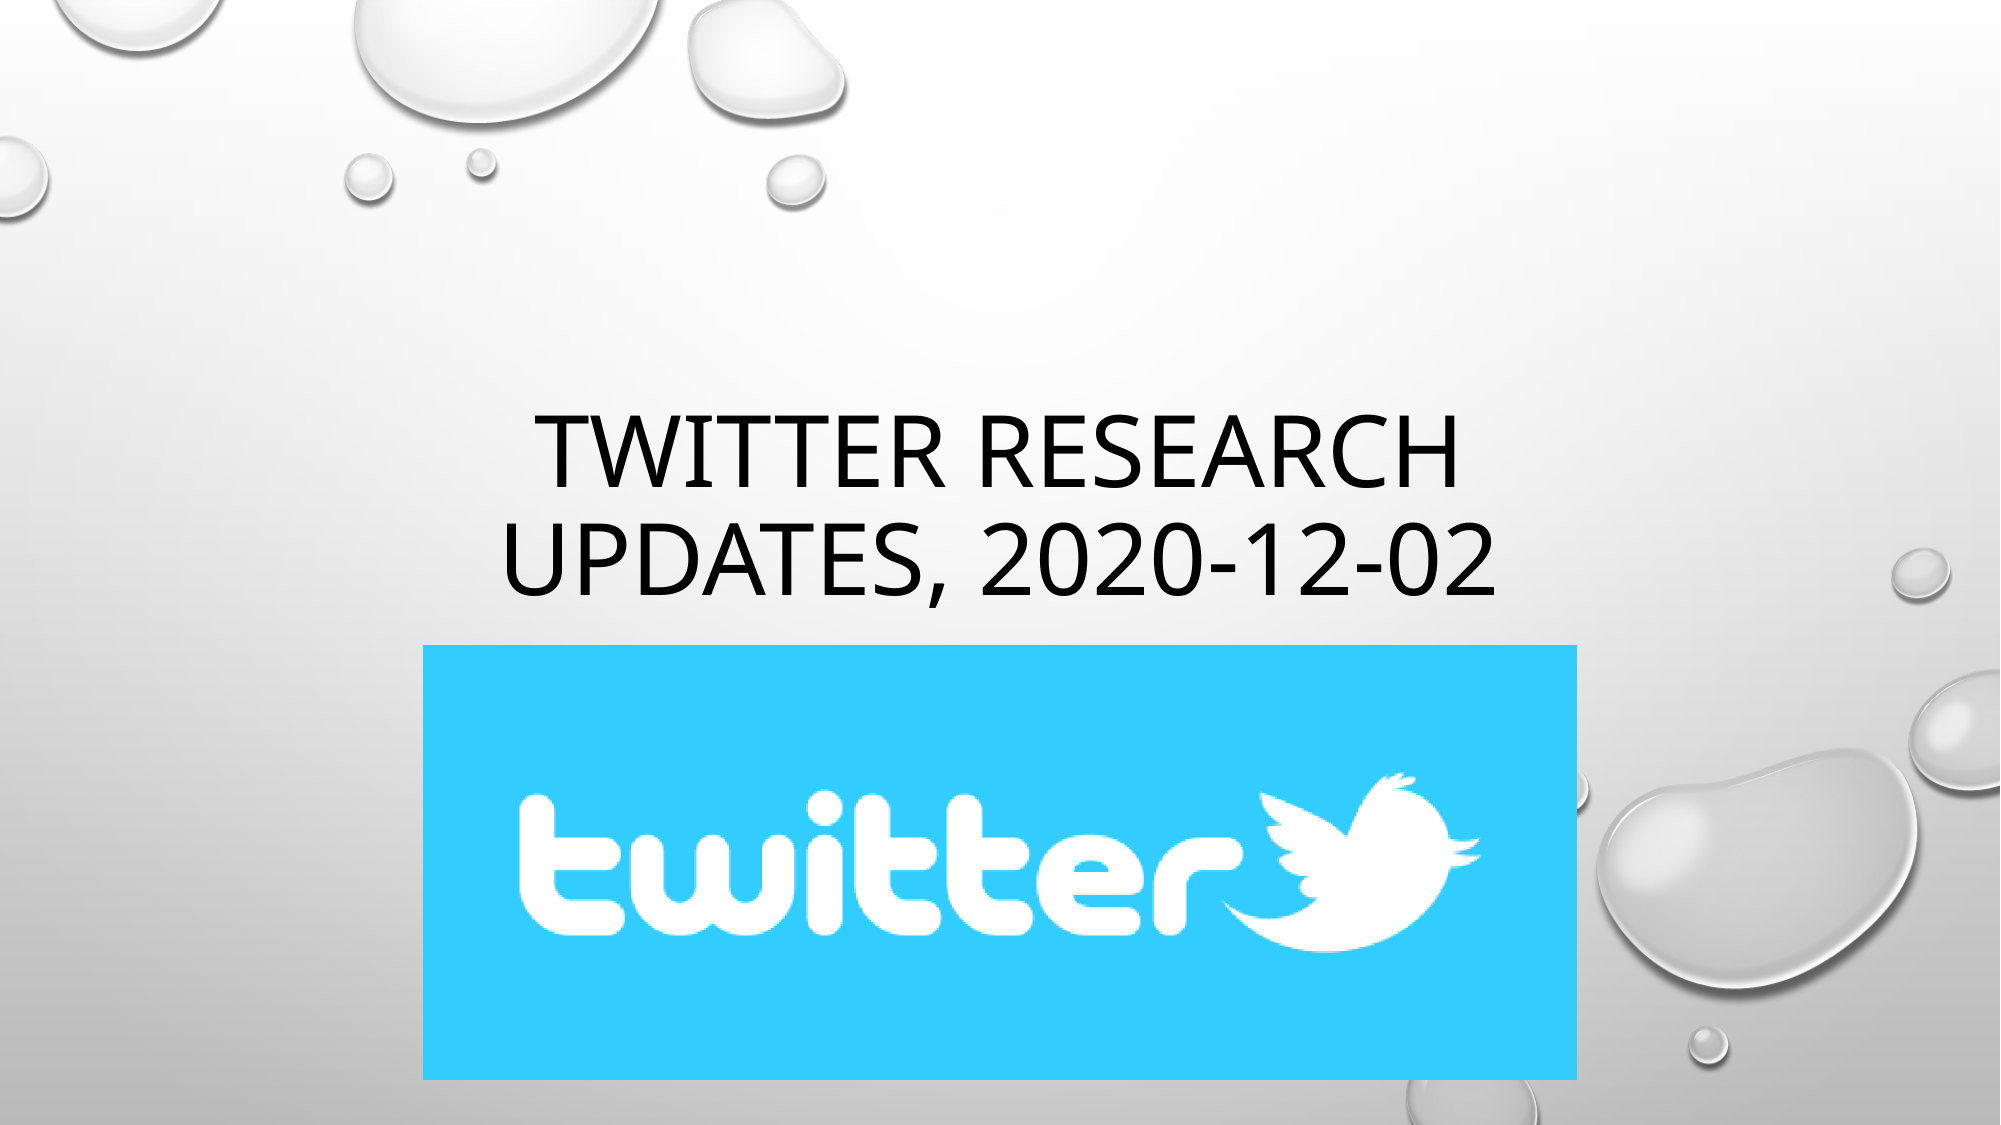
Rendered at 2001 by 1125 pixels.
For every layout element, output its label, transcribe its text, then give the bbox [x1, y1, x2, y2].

title Twitter Research updates, 2020-12-02 [287, 213, 1713, 625]
picture [0, 0, 2000, 1125]
subtitle Mark torres [287, 637, 1713, 863]
